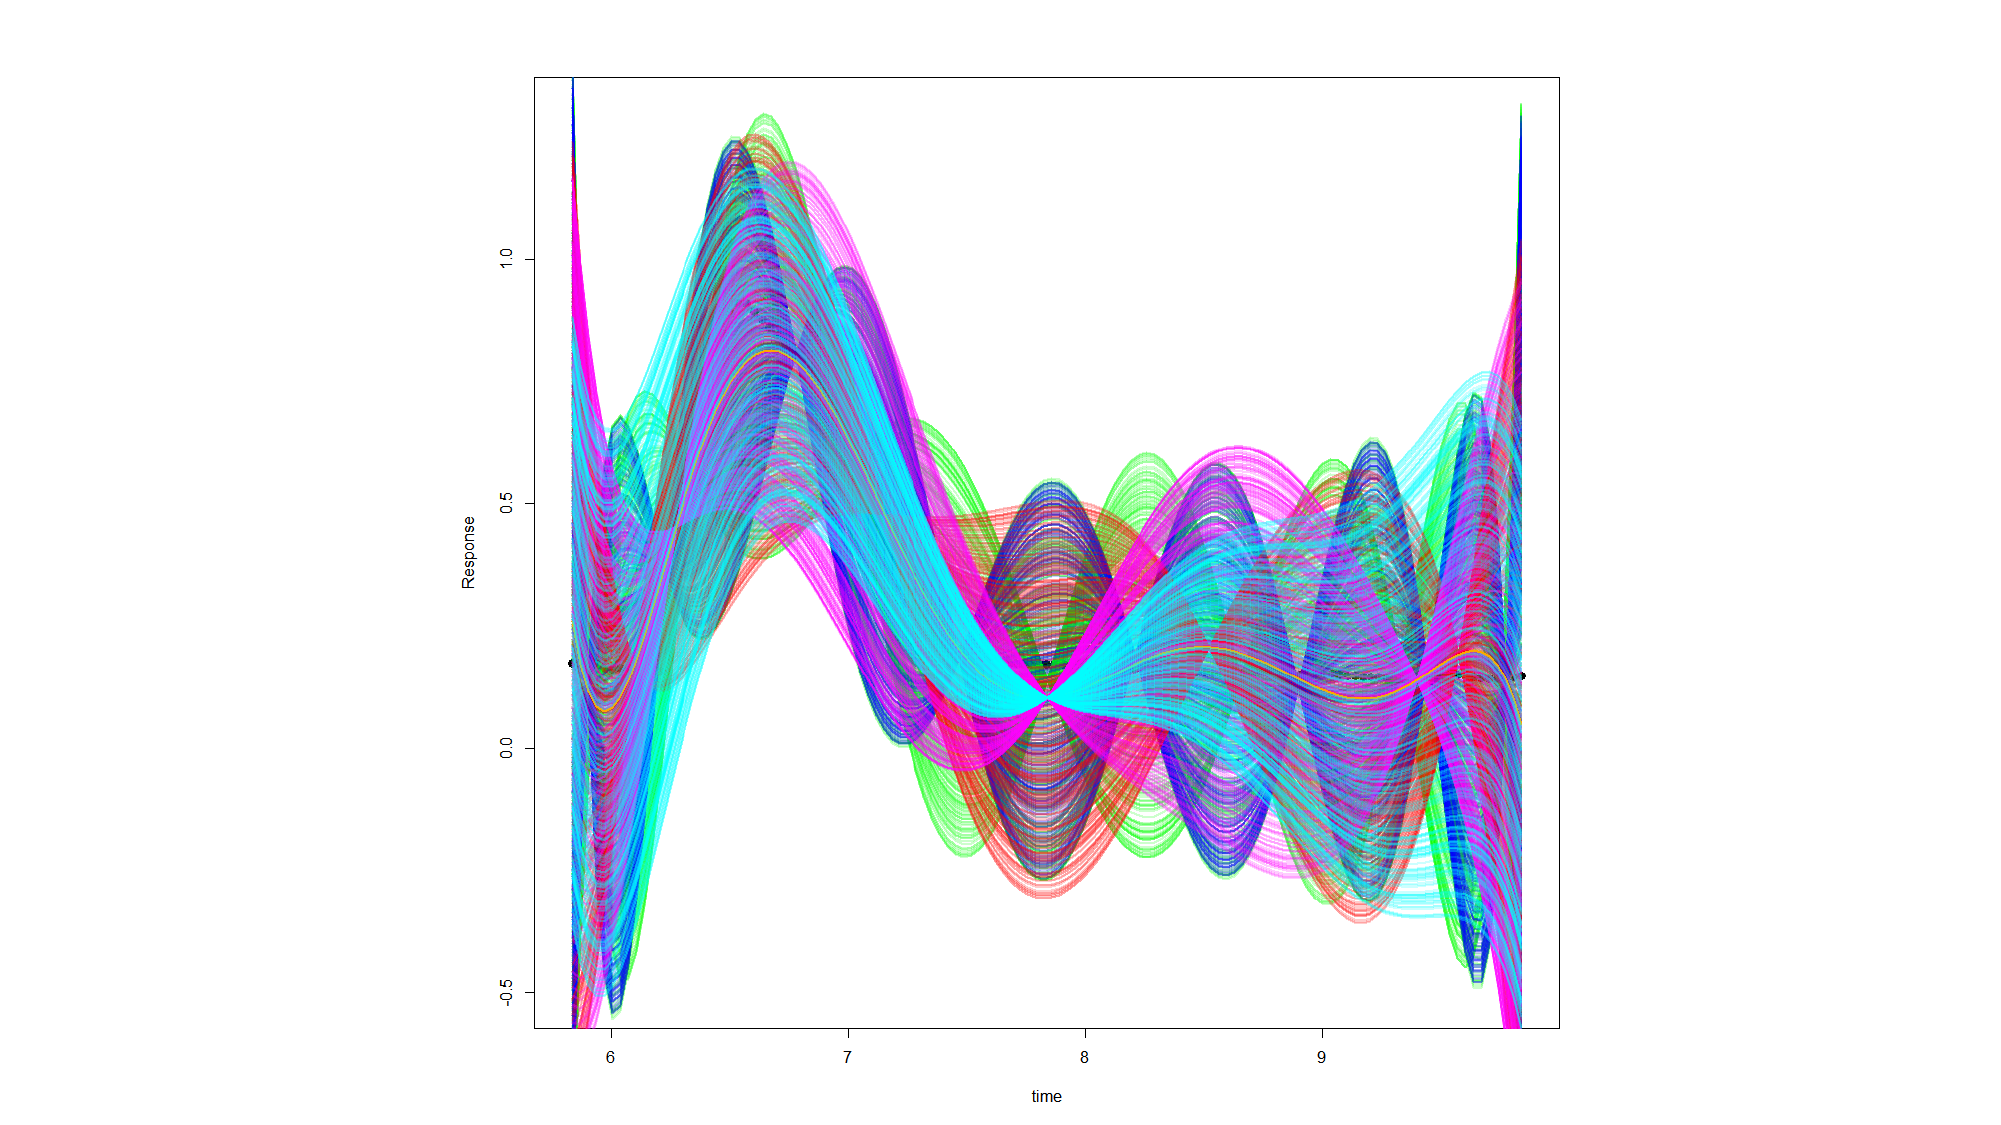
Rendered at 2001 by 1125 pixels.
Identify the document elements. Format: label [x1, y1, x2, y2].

picture [456, 0, 1599, 1125]
